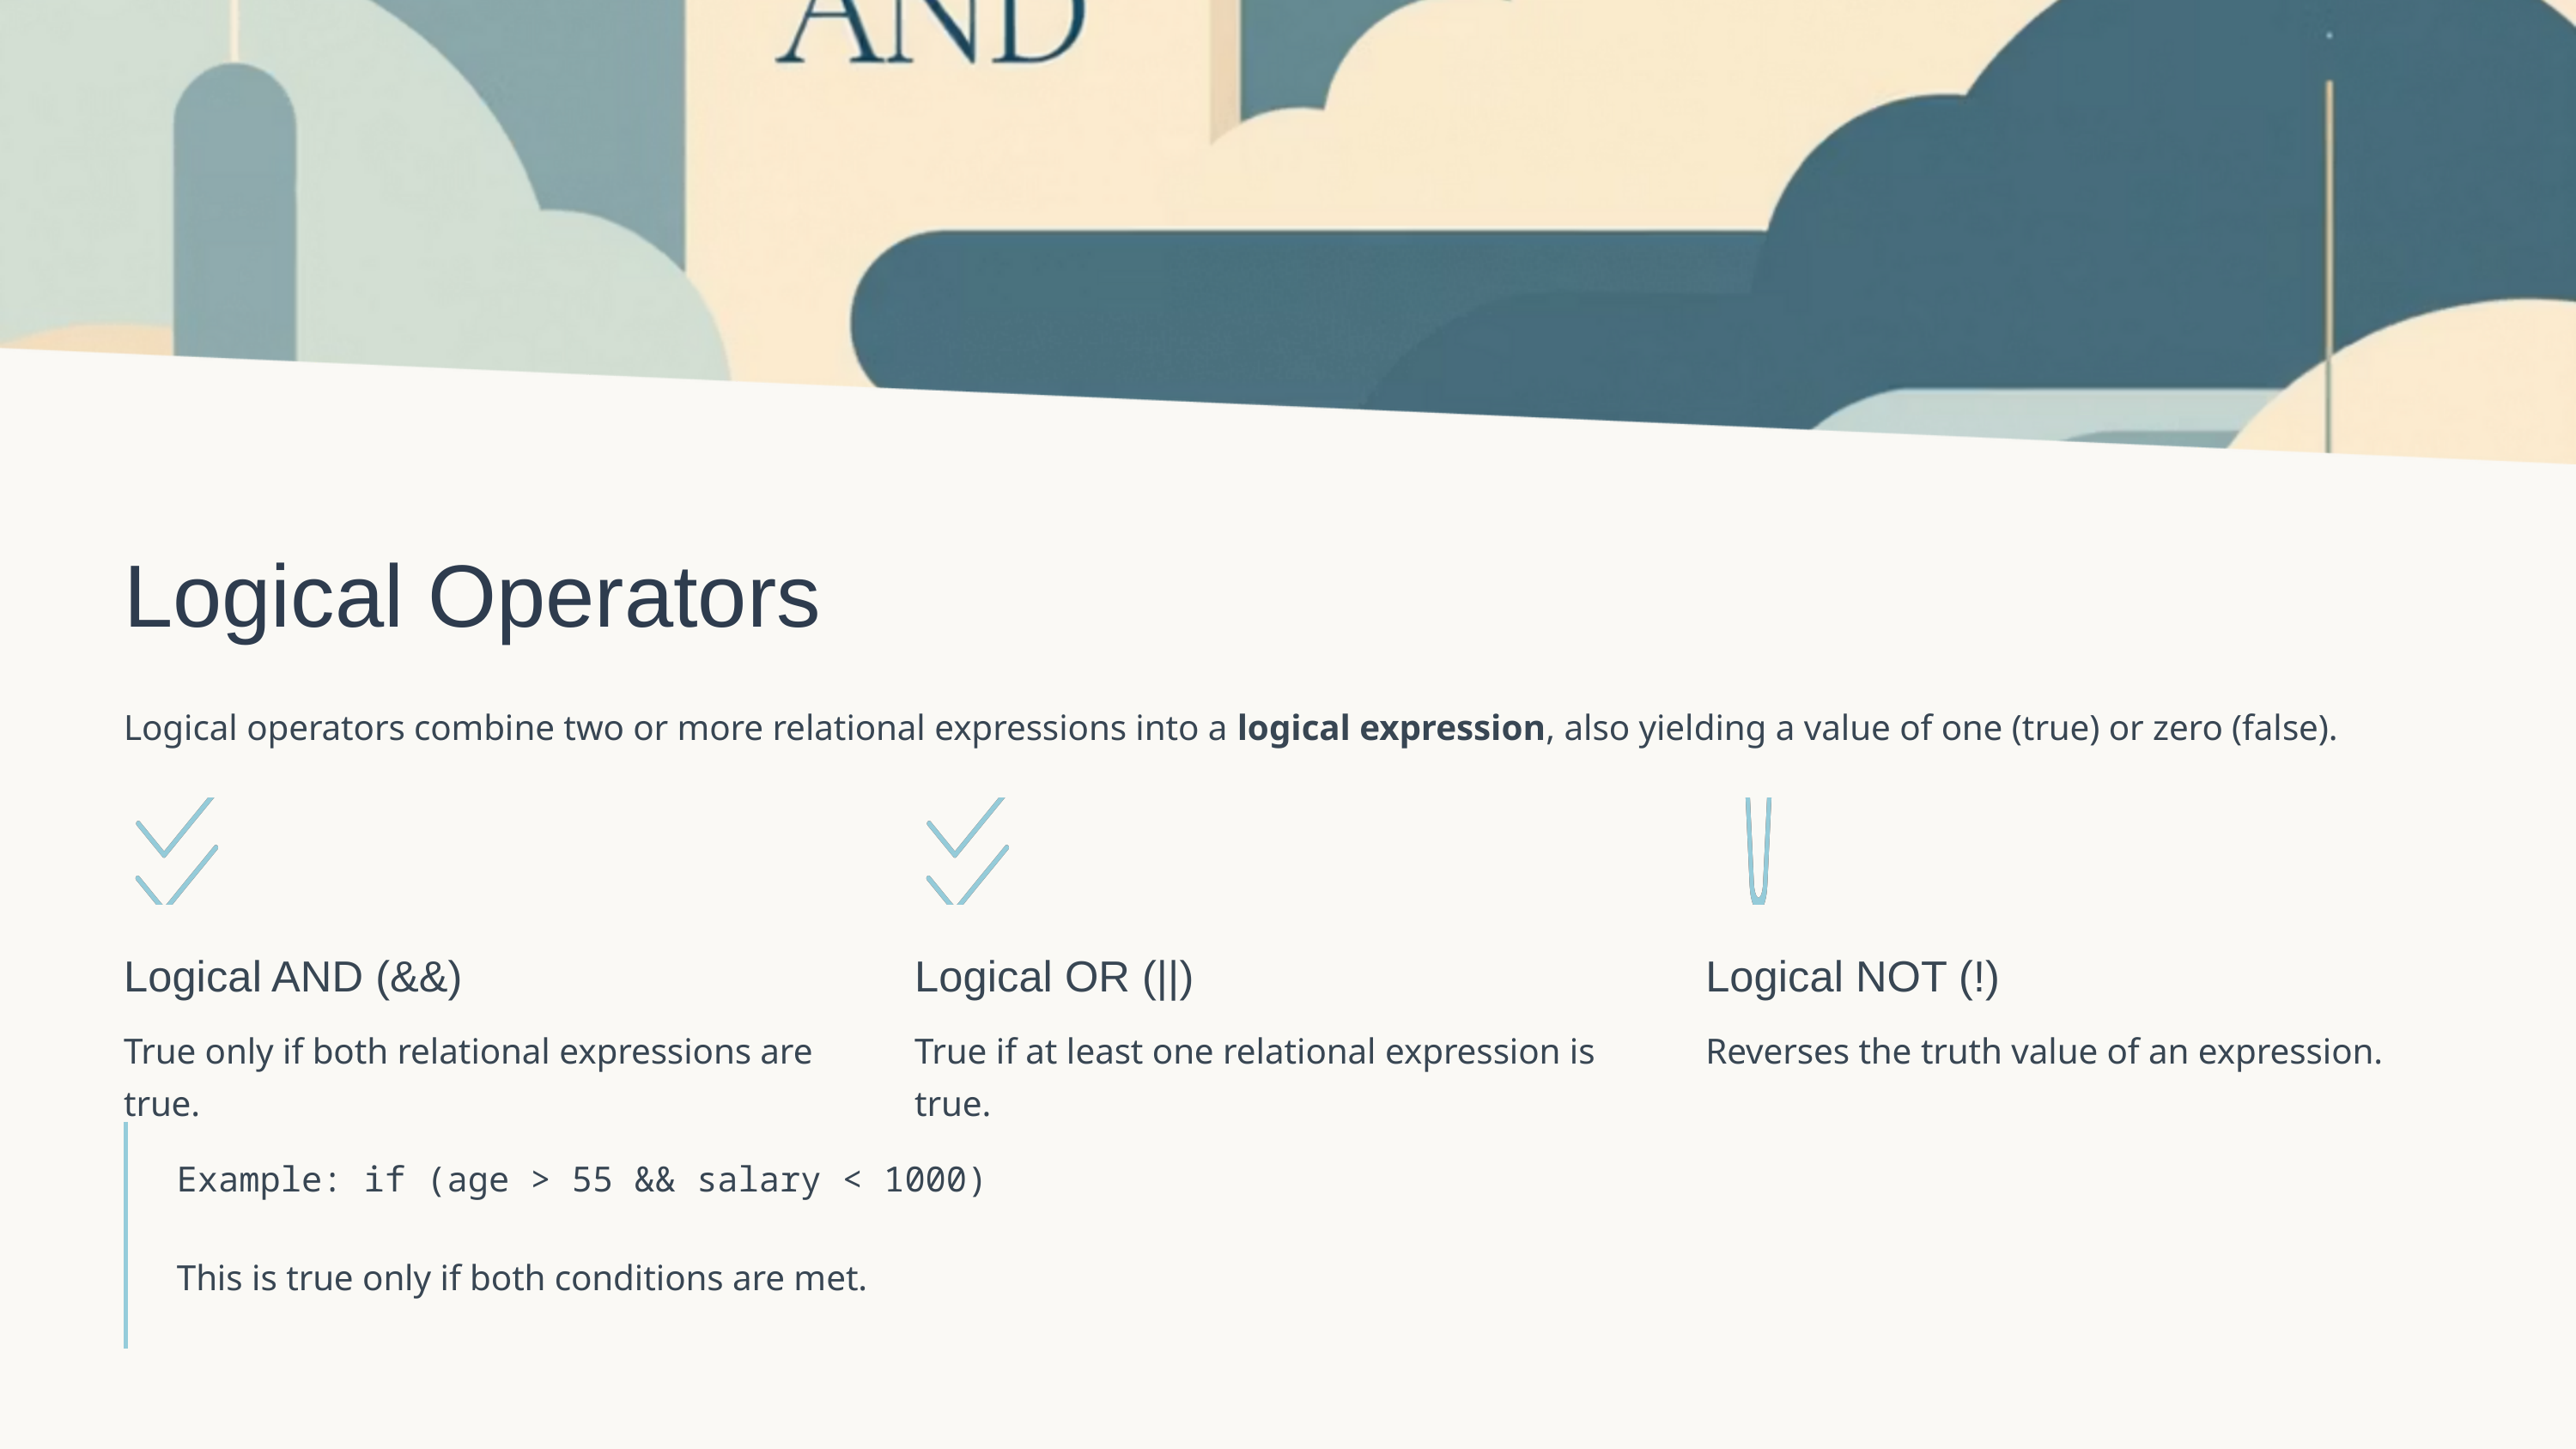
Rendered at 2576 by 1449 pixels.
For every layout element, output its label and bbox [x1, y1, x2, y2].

text_box [0, 0, 2576, 464]
text_box [123, 1121, 129, 1349]
text_box [0, 472, 2576, 1449]
